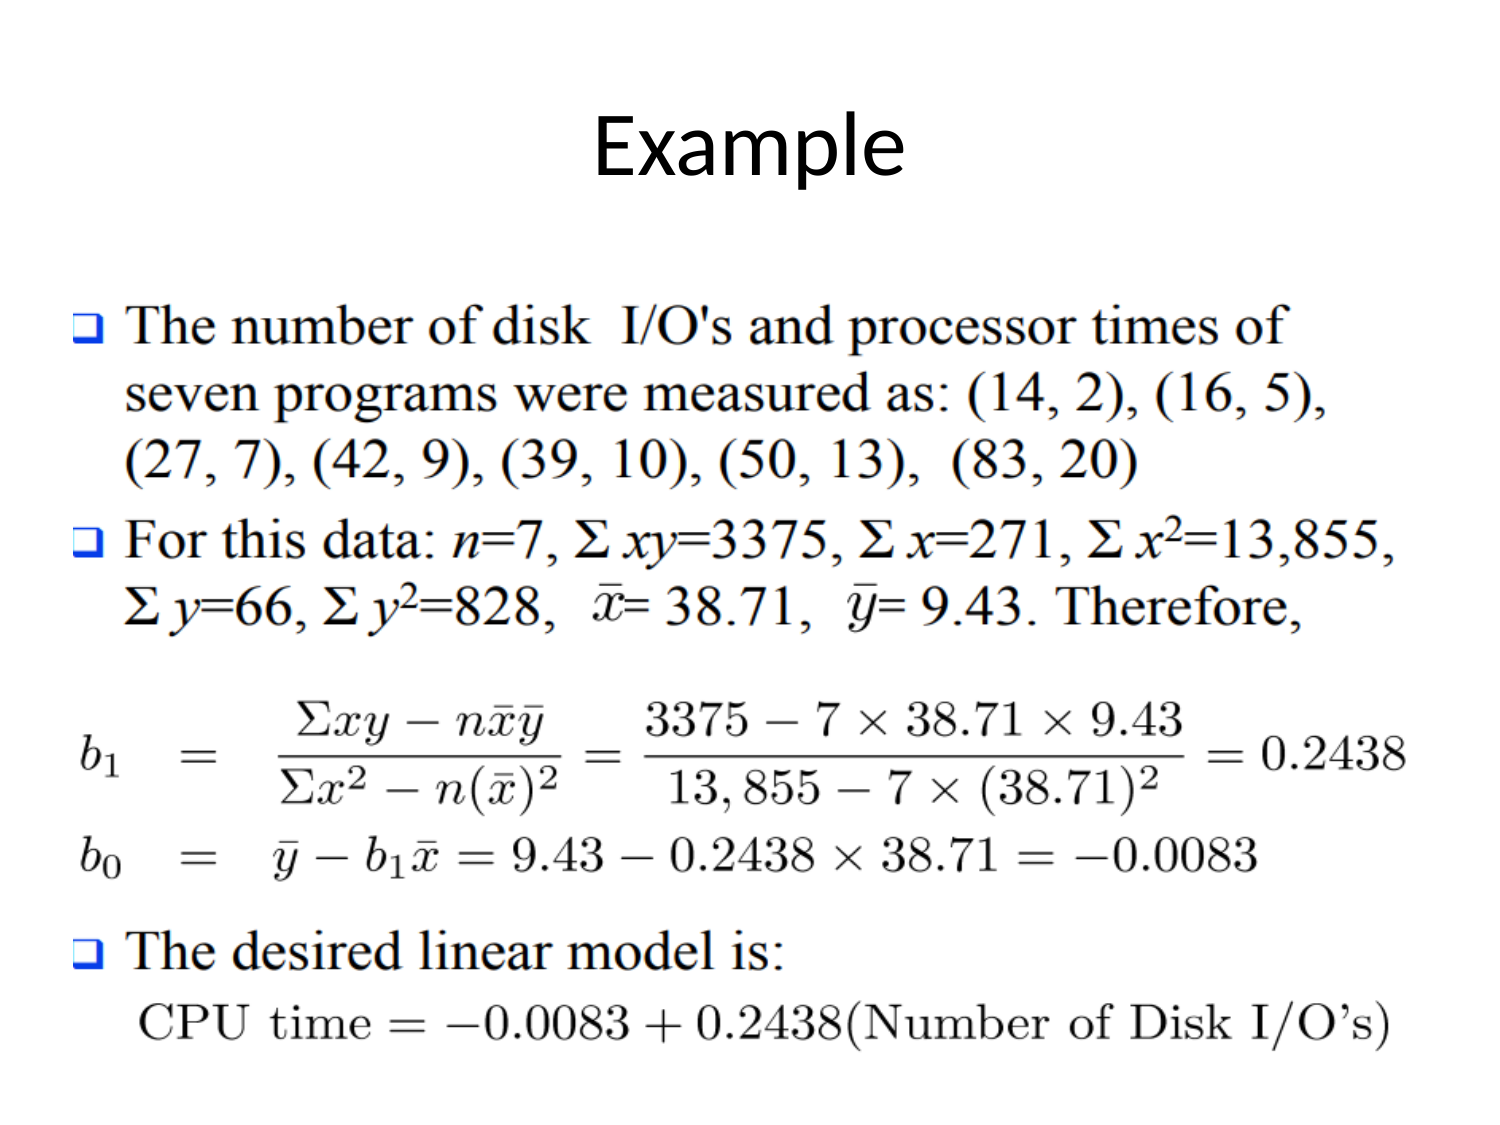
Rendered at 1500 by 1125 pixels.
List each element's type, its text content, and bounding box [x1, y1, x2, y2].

title Example [75, 45, 1425, 233]
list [73, 262, 1426, 1063]
